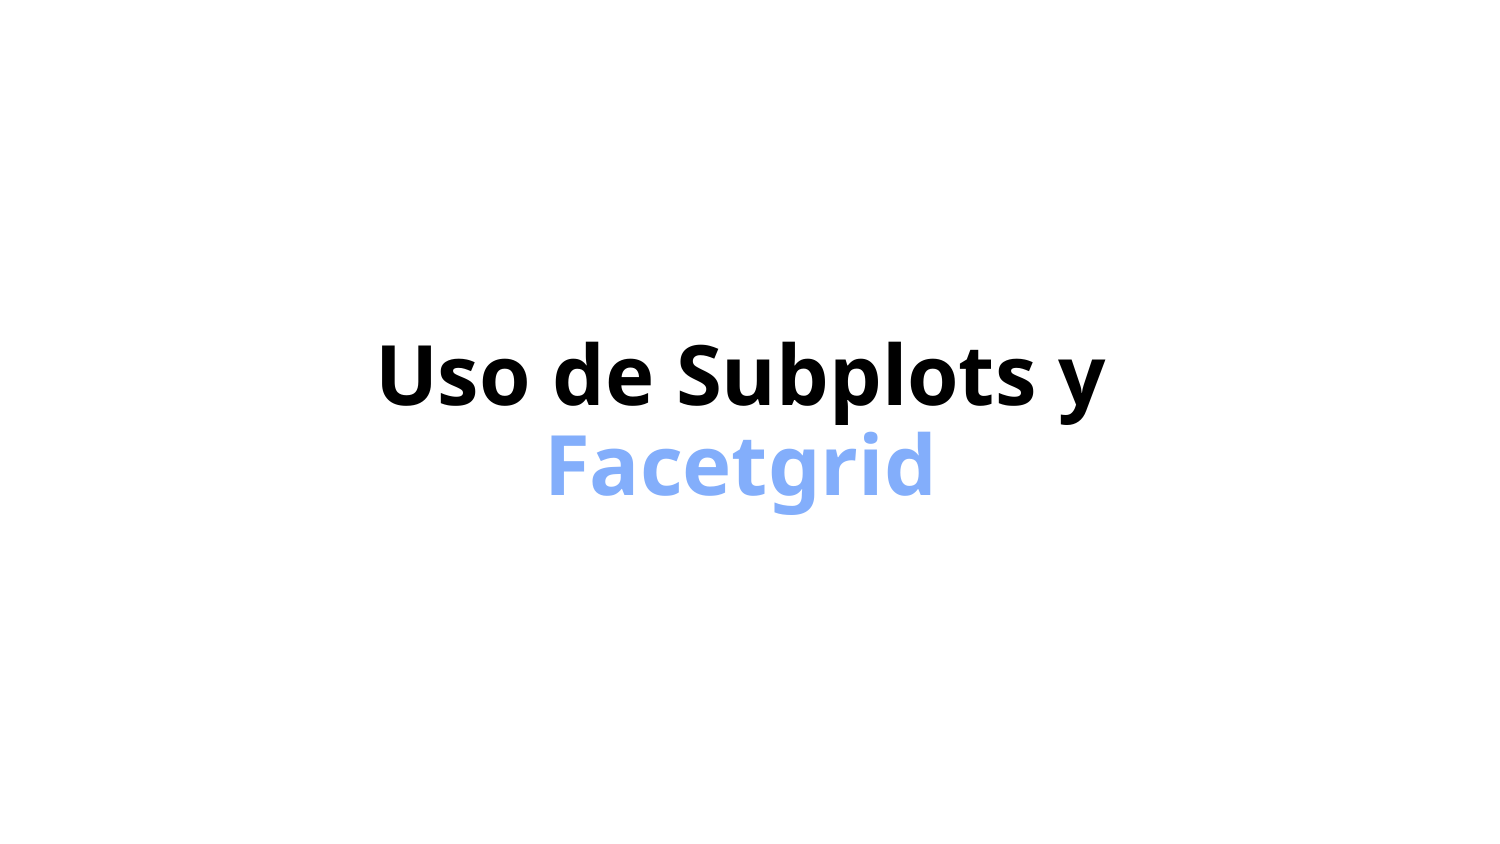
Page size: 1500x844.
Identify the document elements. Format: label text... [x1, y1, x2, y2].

text_box Uso de Subplots y Facetgrid [230, 318, 1251, 529]
